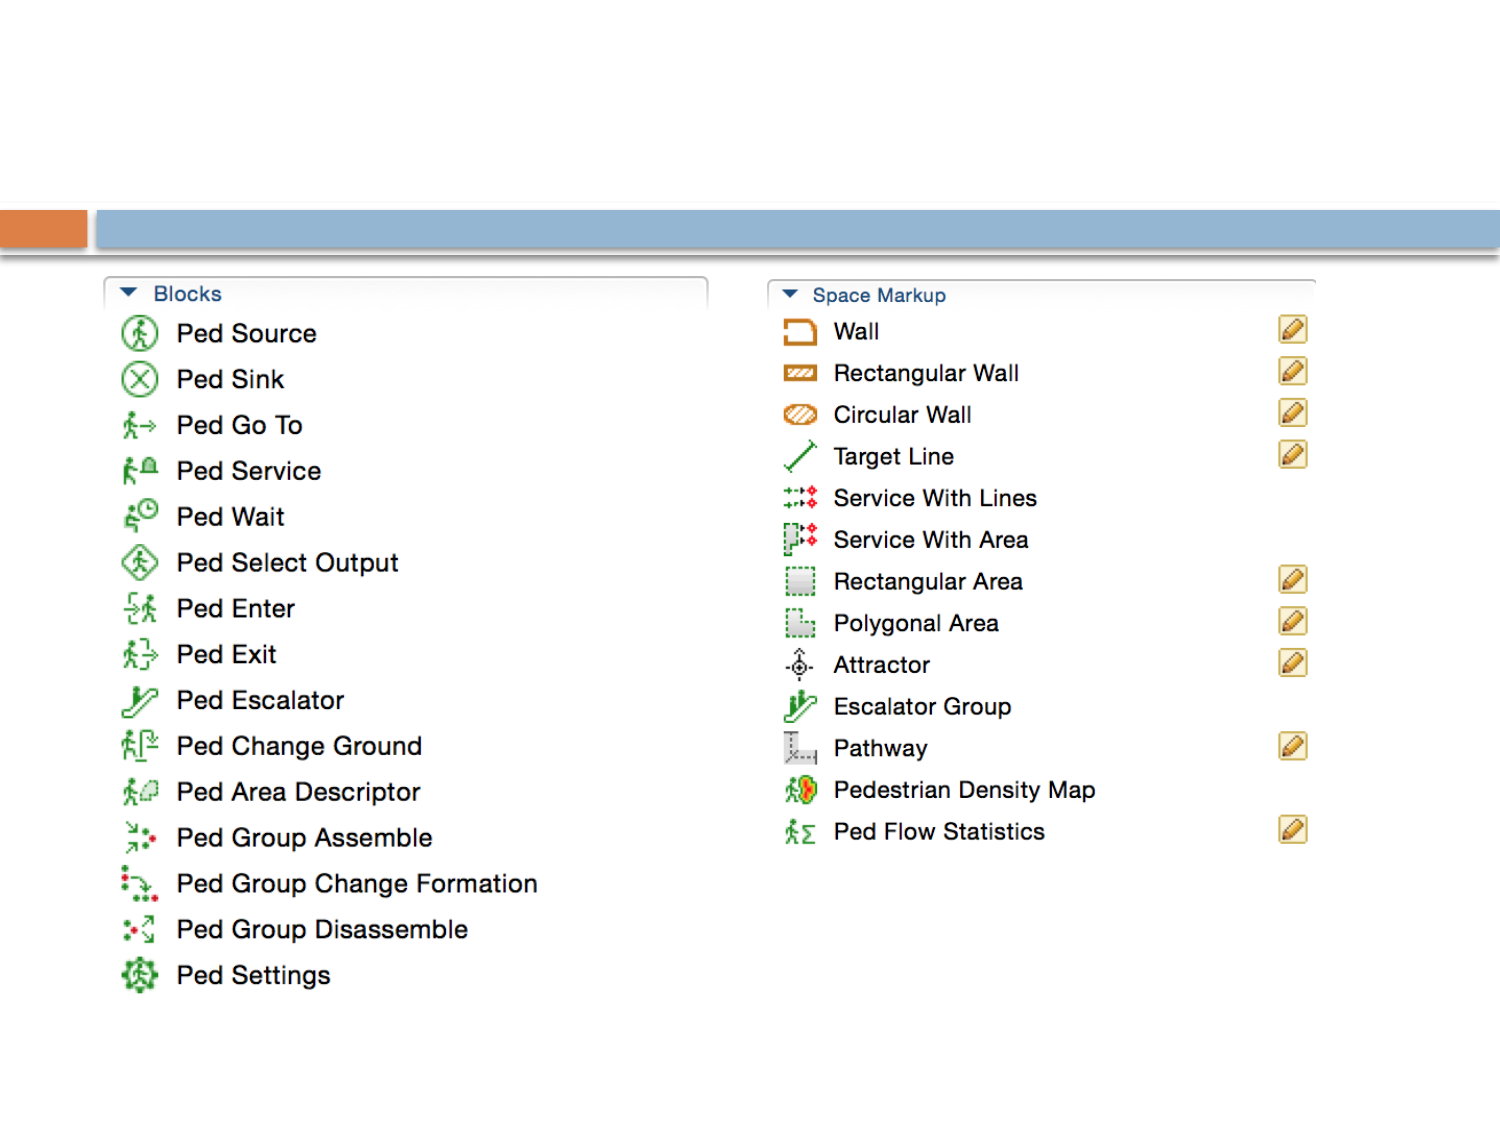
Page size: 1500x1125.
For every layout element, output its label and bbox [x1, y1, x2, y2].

list [100, 275, 711, 1014]
picture [764, 276, 1316, 849]
